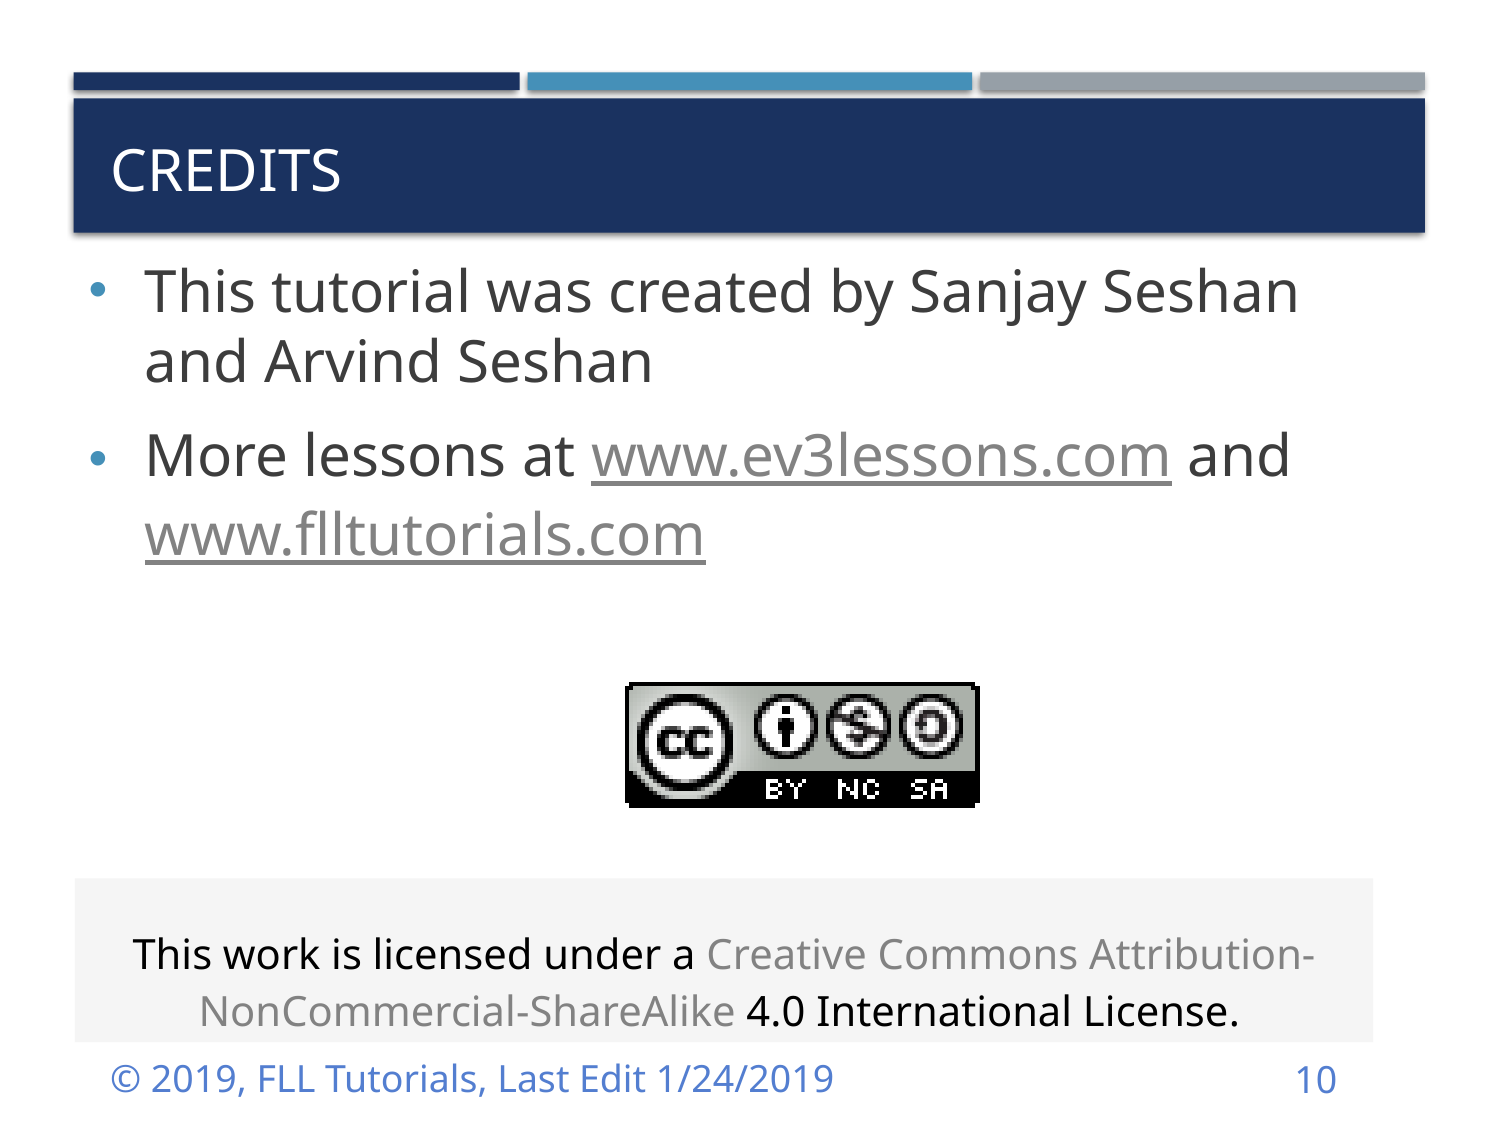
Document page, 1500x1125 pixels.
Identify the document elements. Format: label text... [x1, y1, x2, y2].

slide_number 10 [1279, 1048, 1406, 1109]
picture [624, 681, 981, 808]
title Credits [95, 112, 1406, 211]
text_box This work is licensed under a Creative Commons Attribution-NonCommercial-ShareAlike 4.0 International License. [74, 878, 1374, 1043]
footer © 2019, FLL Tutorials, Last Edit 1/24/2019 [95, 1047, 895, 1108]
list This tutorial was created by Sanjay Seshan and Arvind Seshan More lessons at www.ev3lessons.com and www.flltutorials.com [73, 246, 1425, 962]
